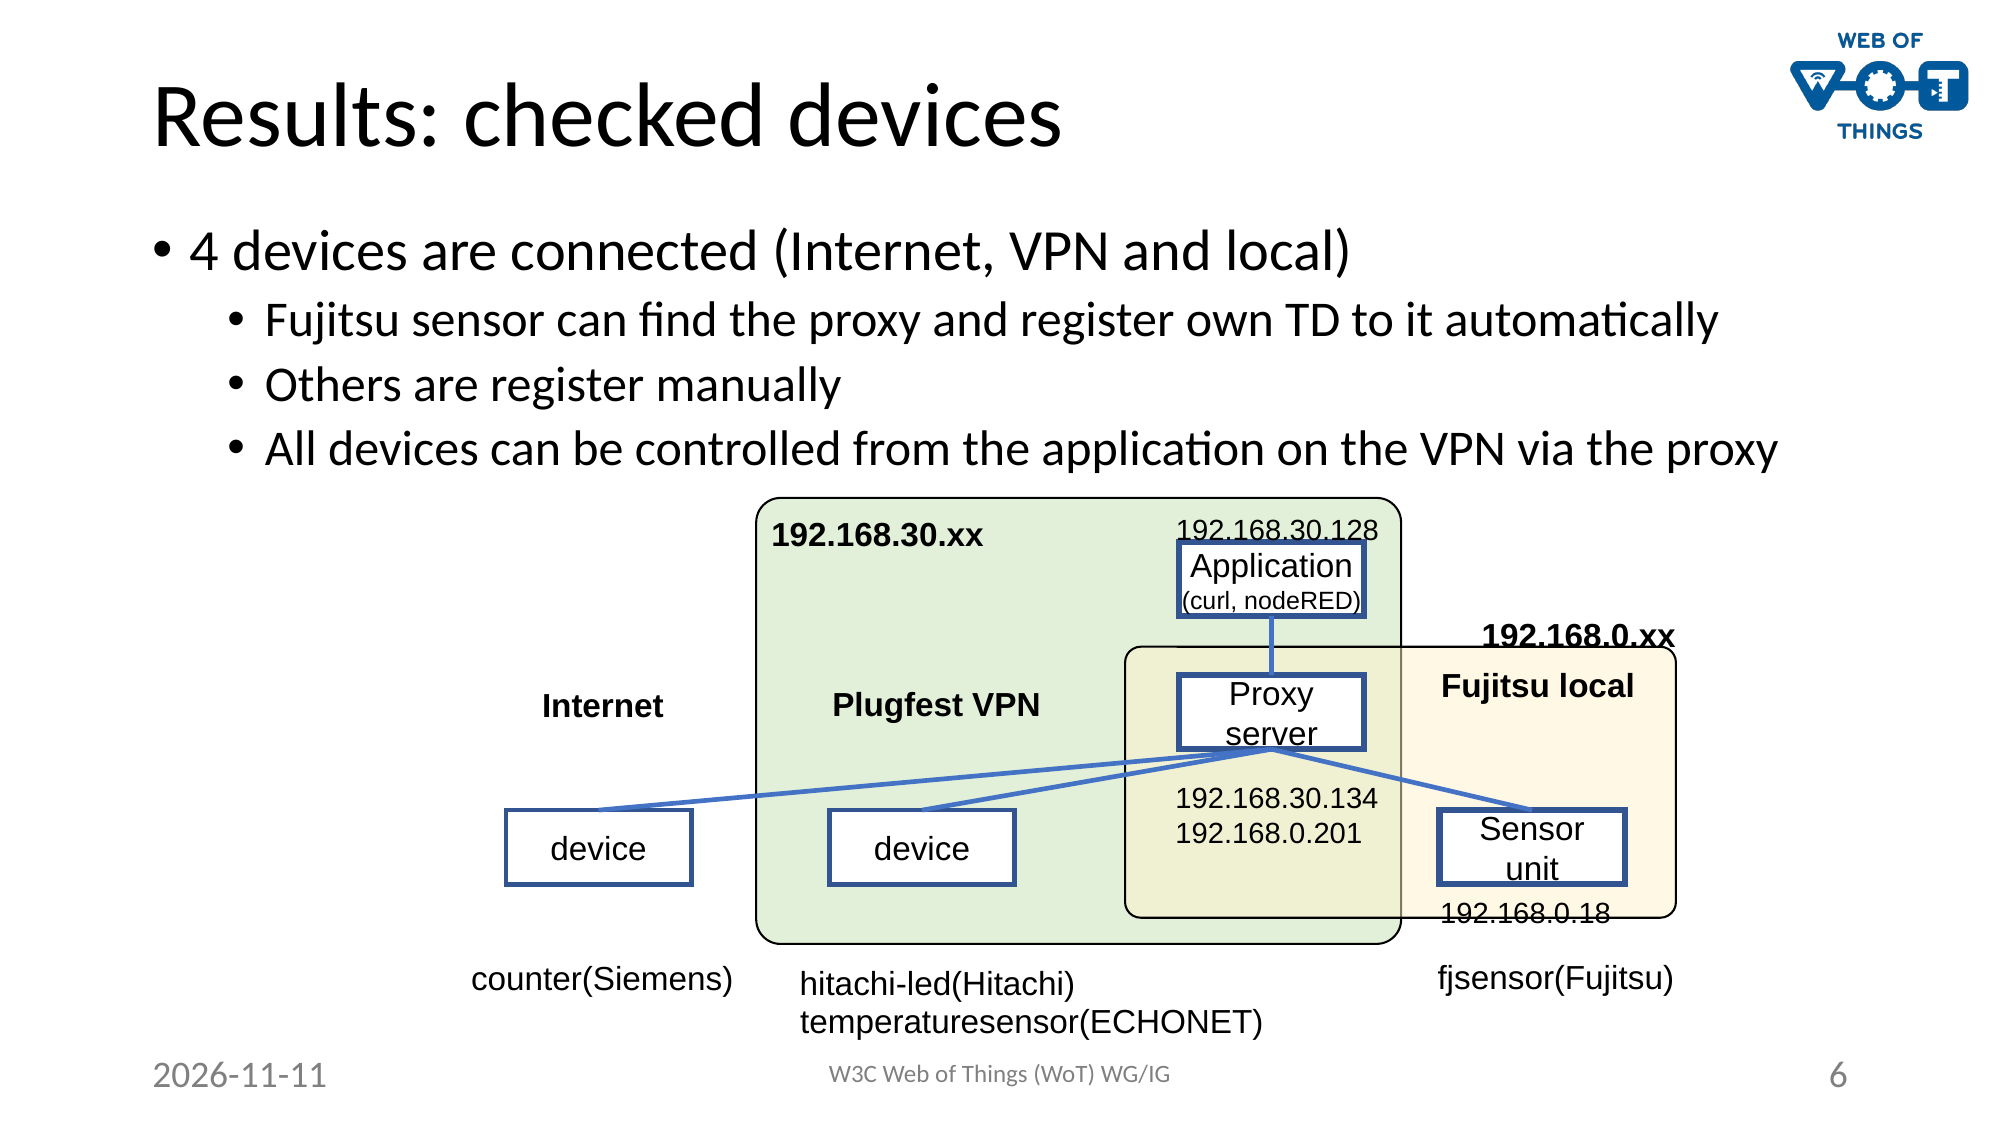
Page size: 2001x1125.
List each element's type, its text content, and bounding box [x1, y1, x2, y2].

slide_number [137, 1042, 588, 1103]
footer W3C Web of Things (WoT) WG/IG [662, 1042, 1338, 1103]
title Results: checked devices [137, 59, 1863, 212]
slide_number 6 [1412, 1042, 1863, 1103]
picture [1773, 22, 1985, 149]
list 4 devices are connected (Internet, VPN and local) Fujitsu sensor can find the proxy and register own TD to it automatically Others are register manually All devices can be controlled from the application on the VPN via the proxy [137, 212, 1863, 1014]
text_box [455, 497, 1692, 1037]
